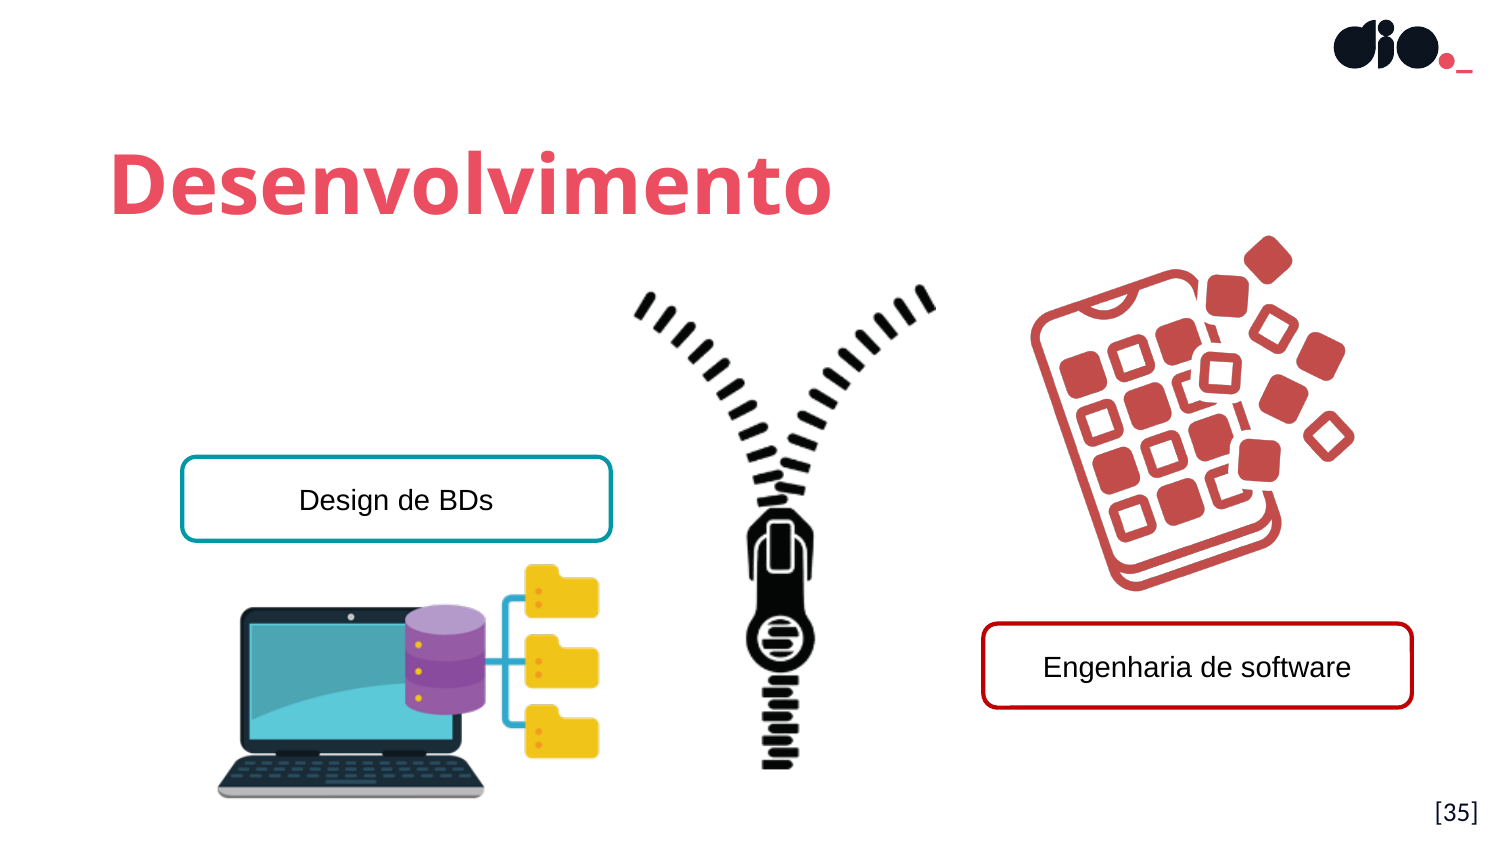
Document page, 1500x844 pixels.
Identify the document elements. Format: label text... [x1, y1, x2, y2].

text_box Engenharia de software [981, 621, 1414, 710]
picture [193, 269, 936, 803]
picture [1333, 19, 1473, 74]
text_box Design de BDs [180, 454, 605, 543]
slide_number [35] [1403, 779, 1494, 844]
text_box Desenvolvimento [92, 104, 1408, 243]
picture [1008, 211, 1403, 606]
